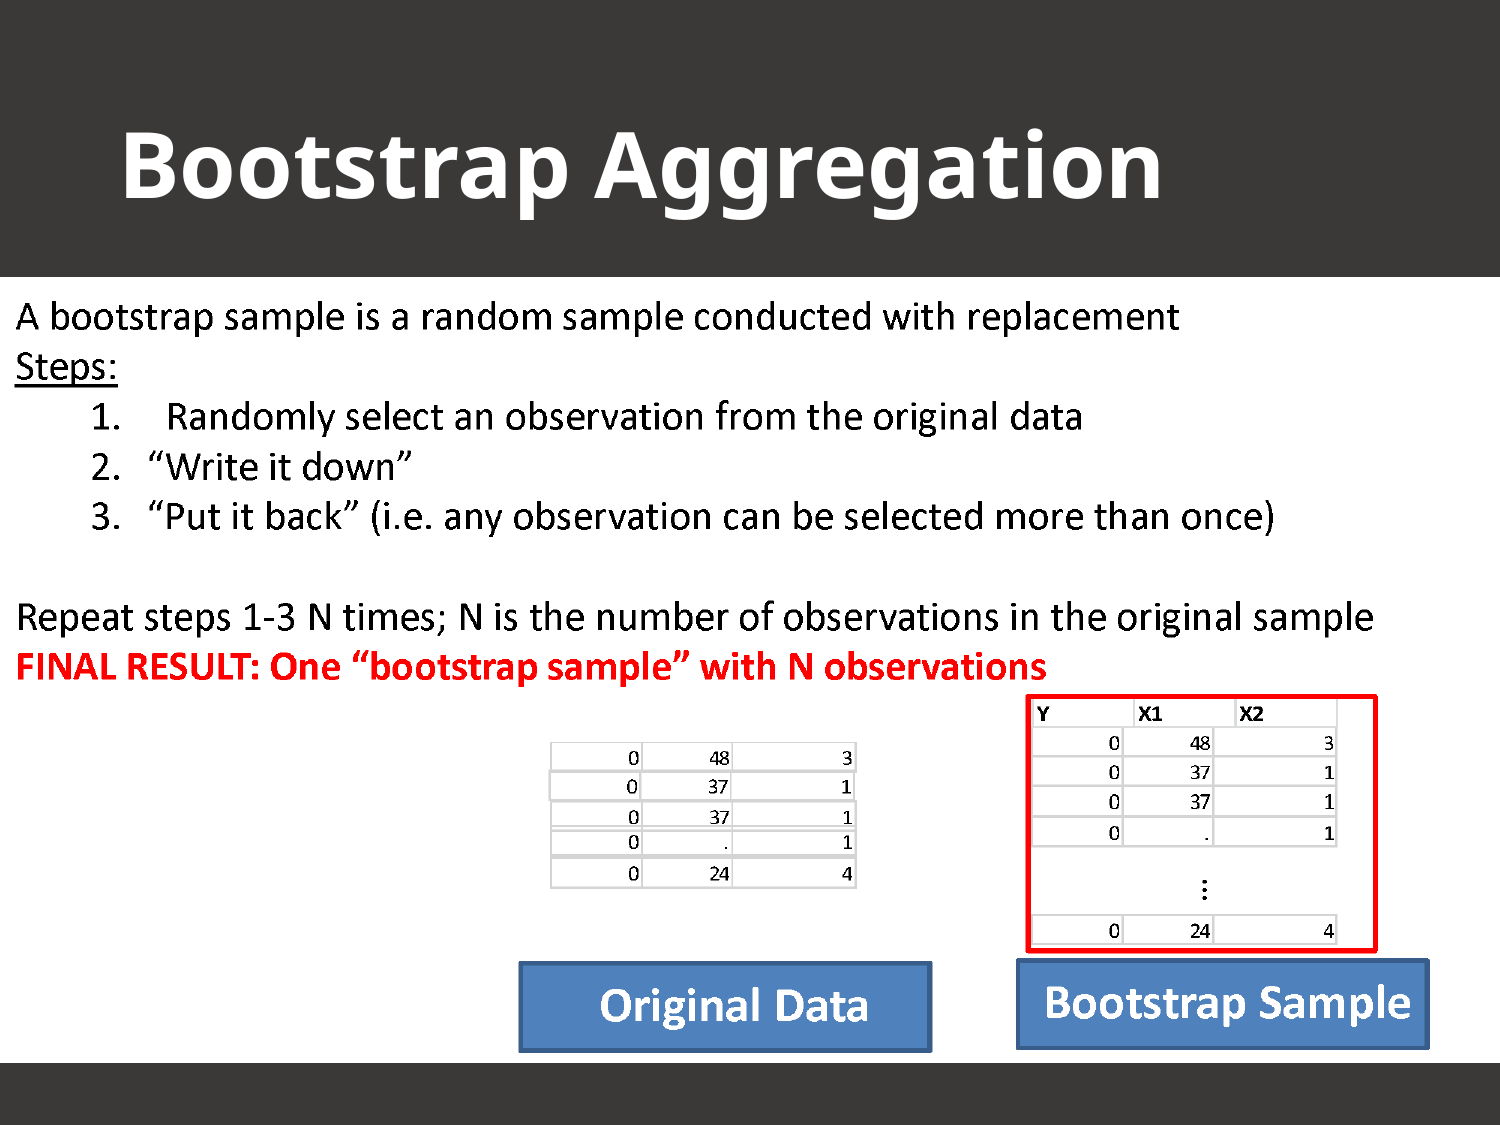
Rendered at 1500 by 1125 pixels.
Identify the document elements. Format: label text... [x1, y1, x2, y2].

picture [0, 277, 1500, 1063]
title Bootstrap Aggregation [103, 59, 1397, 277]
